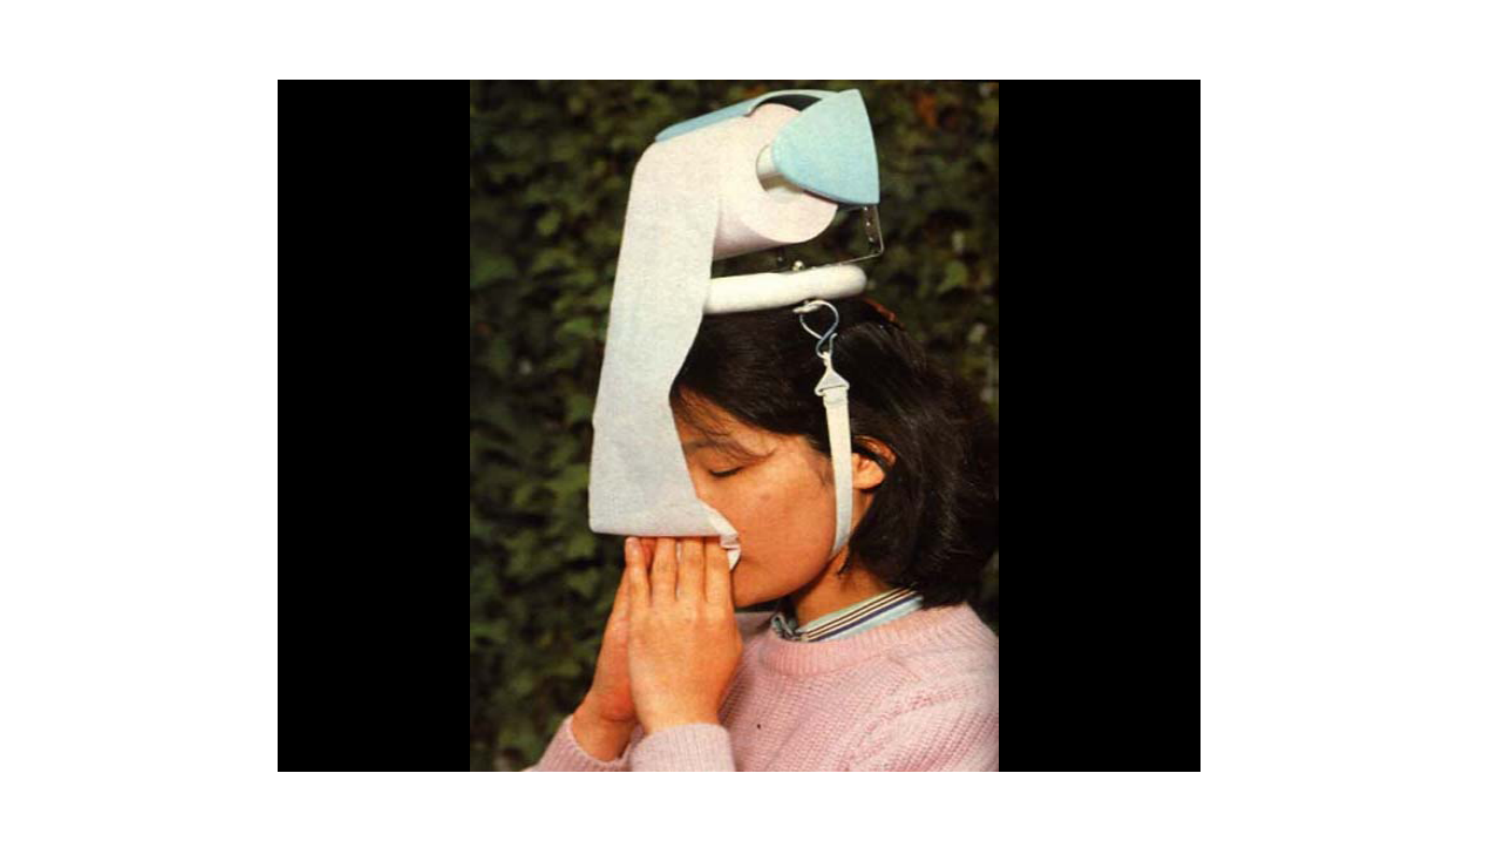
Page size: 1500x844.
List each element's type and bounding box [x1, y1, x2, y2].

picture [235, 49, 1264, 791]
